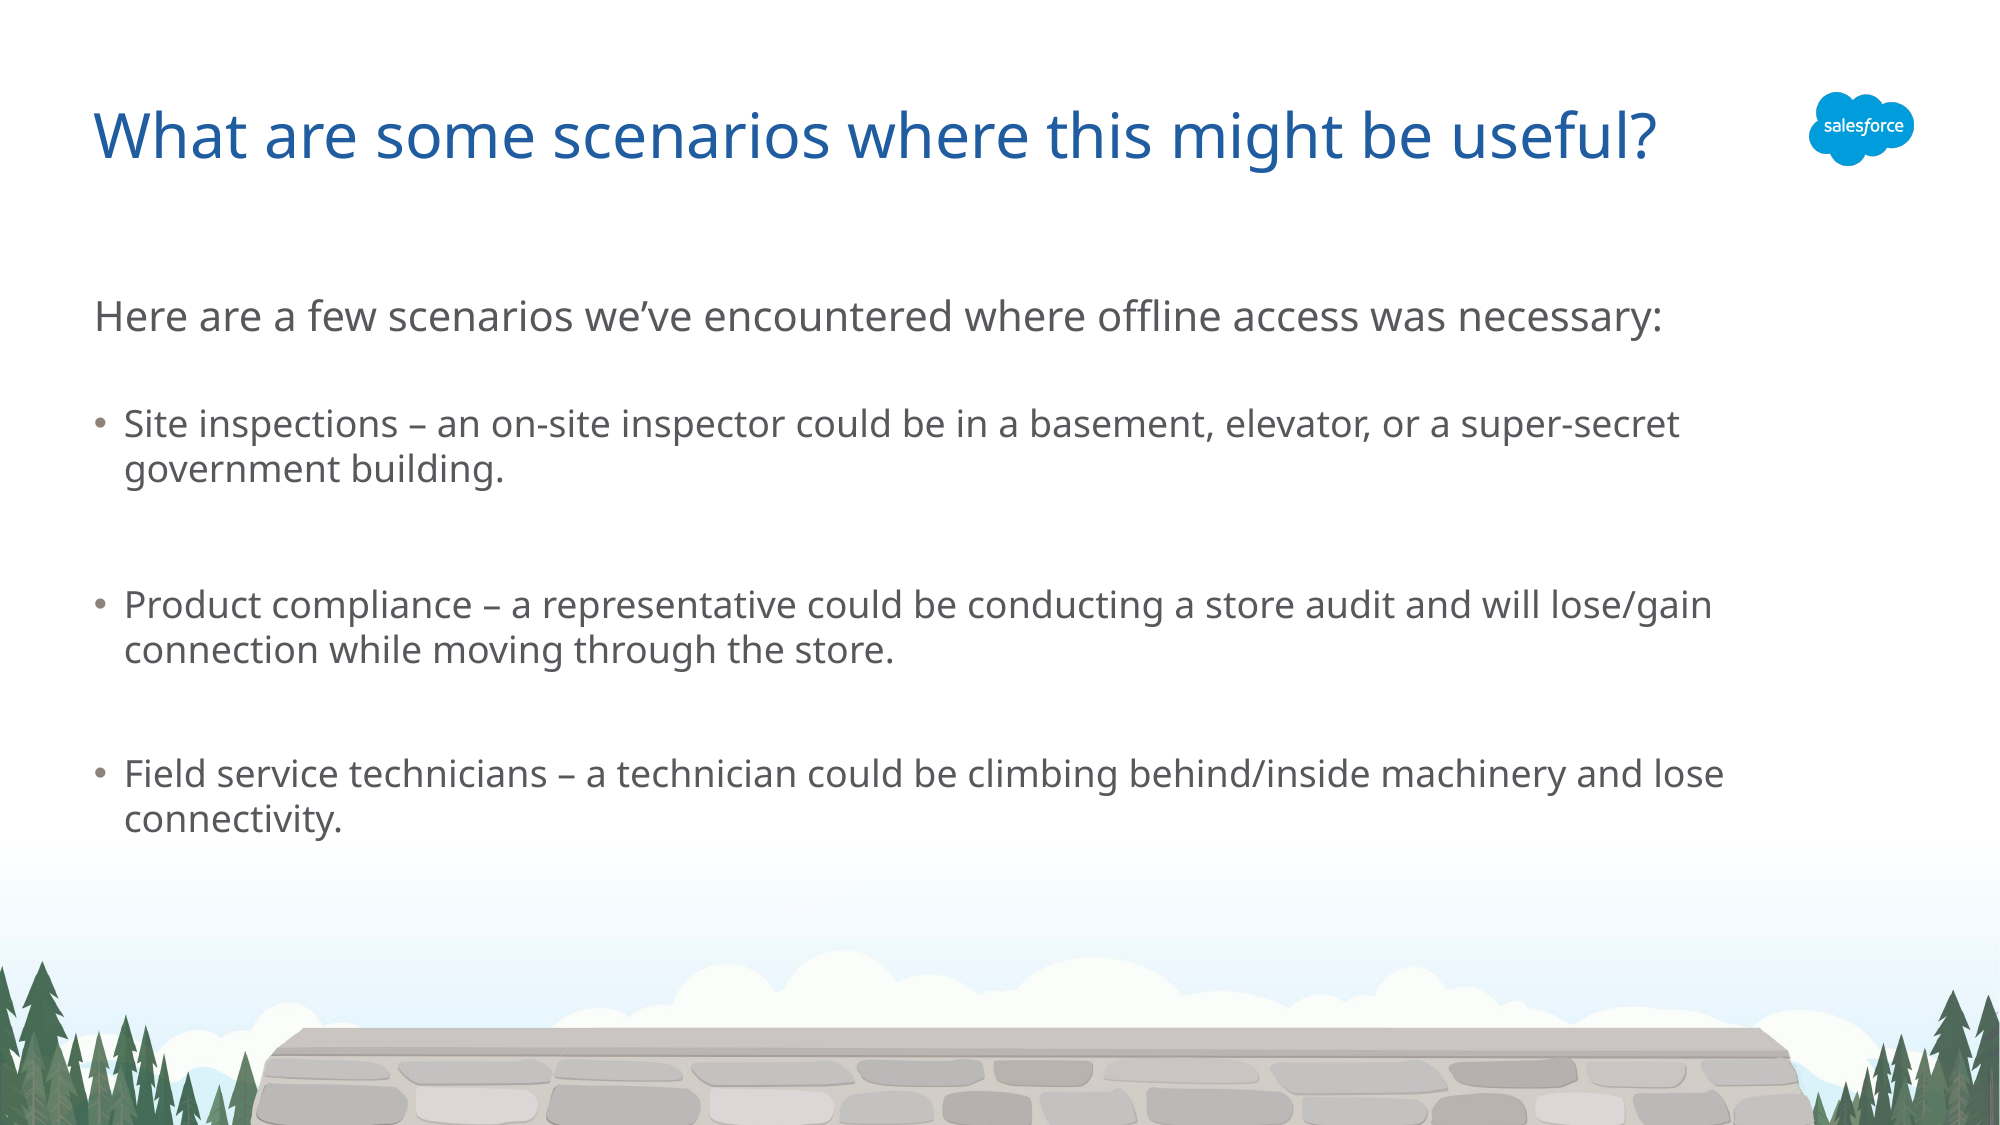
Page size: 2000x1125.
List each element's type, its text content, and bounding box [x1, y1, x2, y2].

picture [0, 0, 2000, 1125]
list Here are a few scenarios we’ve encountered where offline access was necessary: Site inspections – an on-site inspector could be in a basement, elevator, or a super-secret government building. Product compliance – a representative could be conducting a store audit and will lose/gain connection while moving through the store. Field service technicians – a technician could be climbing behind/inside machinery and lose connectivity. [93, 289, 1906, 852]
title What are some scenarios where this might be useful? [93, 10, 1906, 173]
